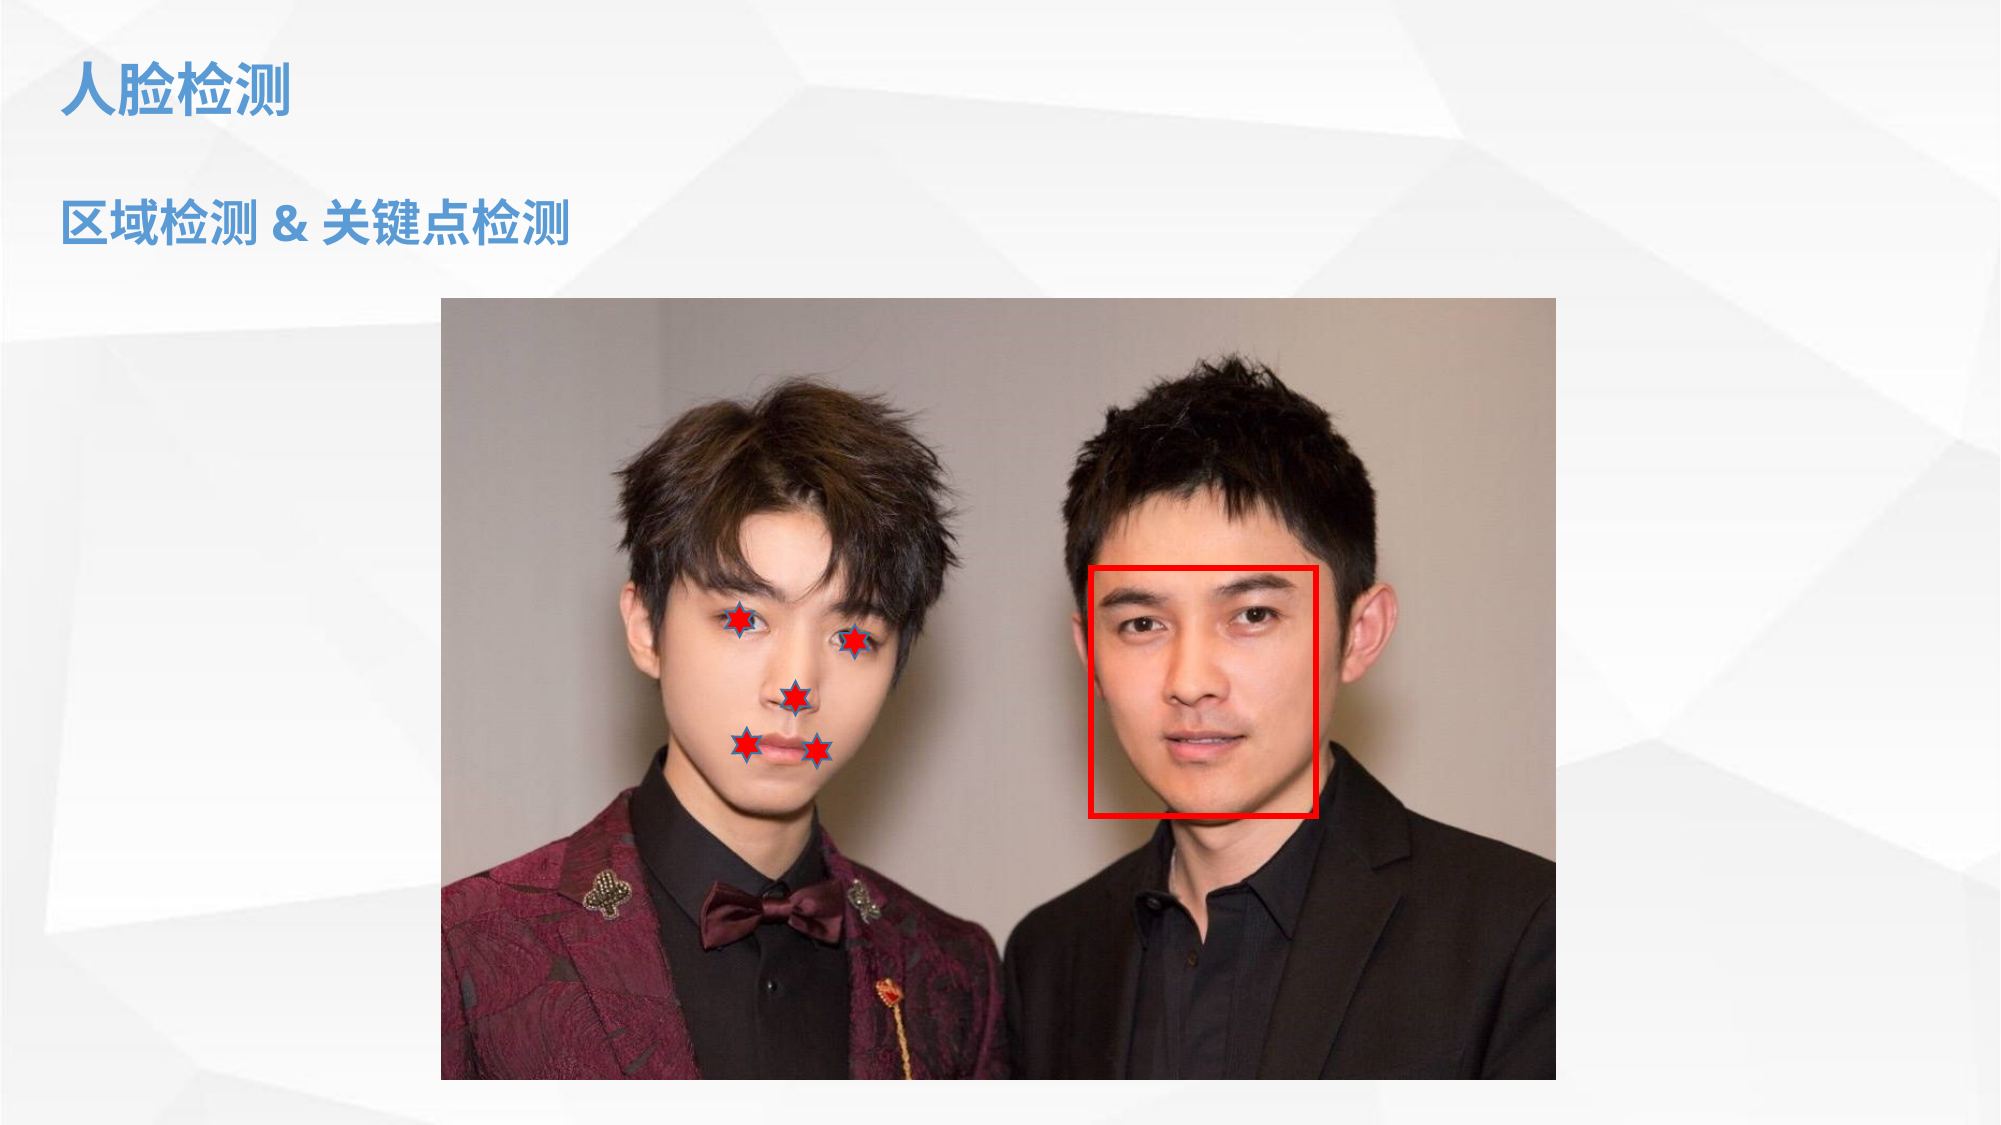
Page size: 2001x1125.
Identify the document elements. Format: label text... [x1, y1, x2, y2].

text_box 区域检测&关键点检测 [44, 184, 1944, 260]
picture [0, 0, 2001, 1125]
text_box 人脸检测 [44, 46, 965, 131]
